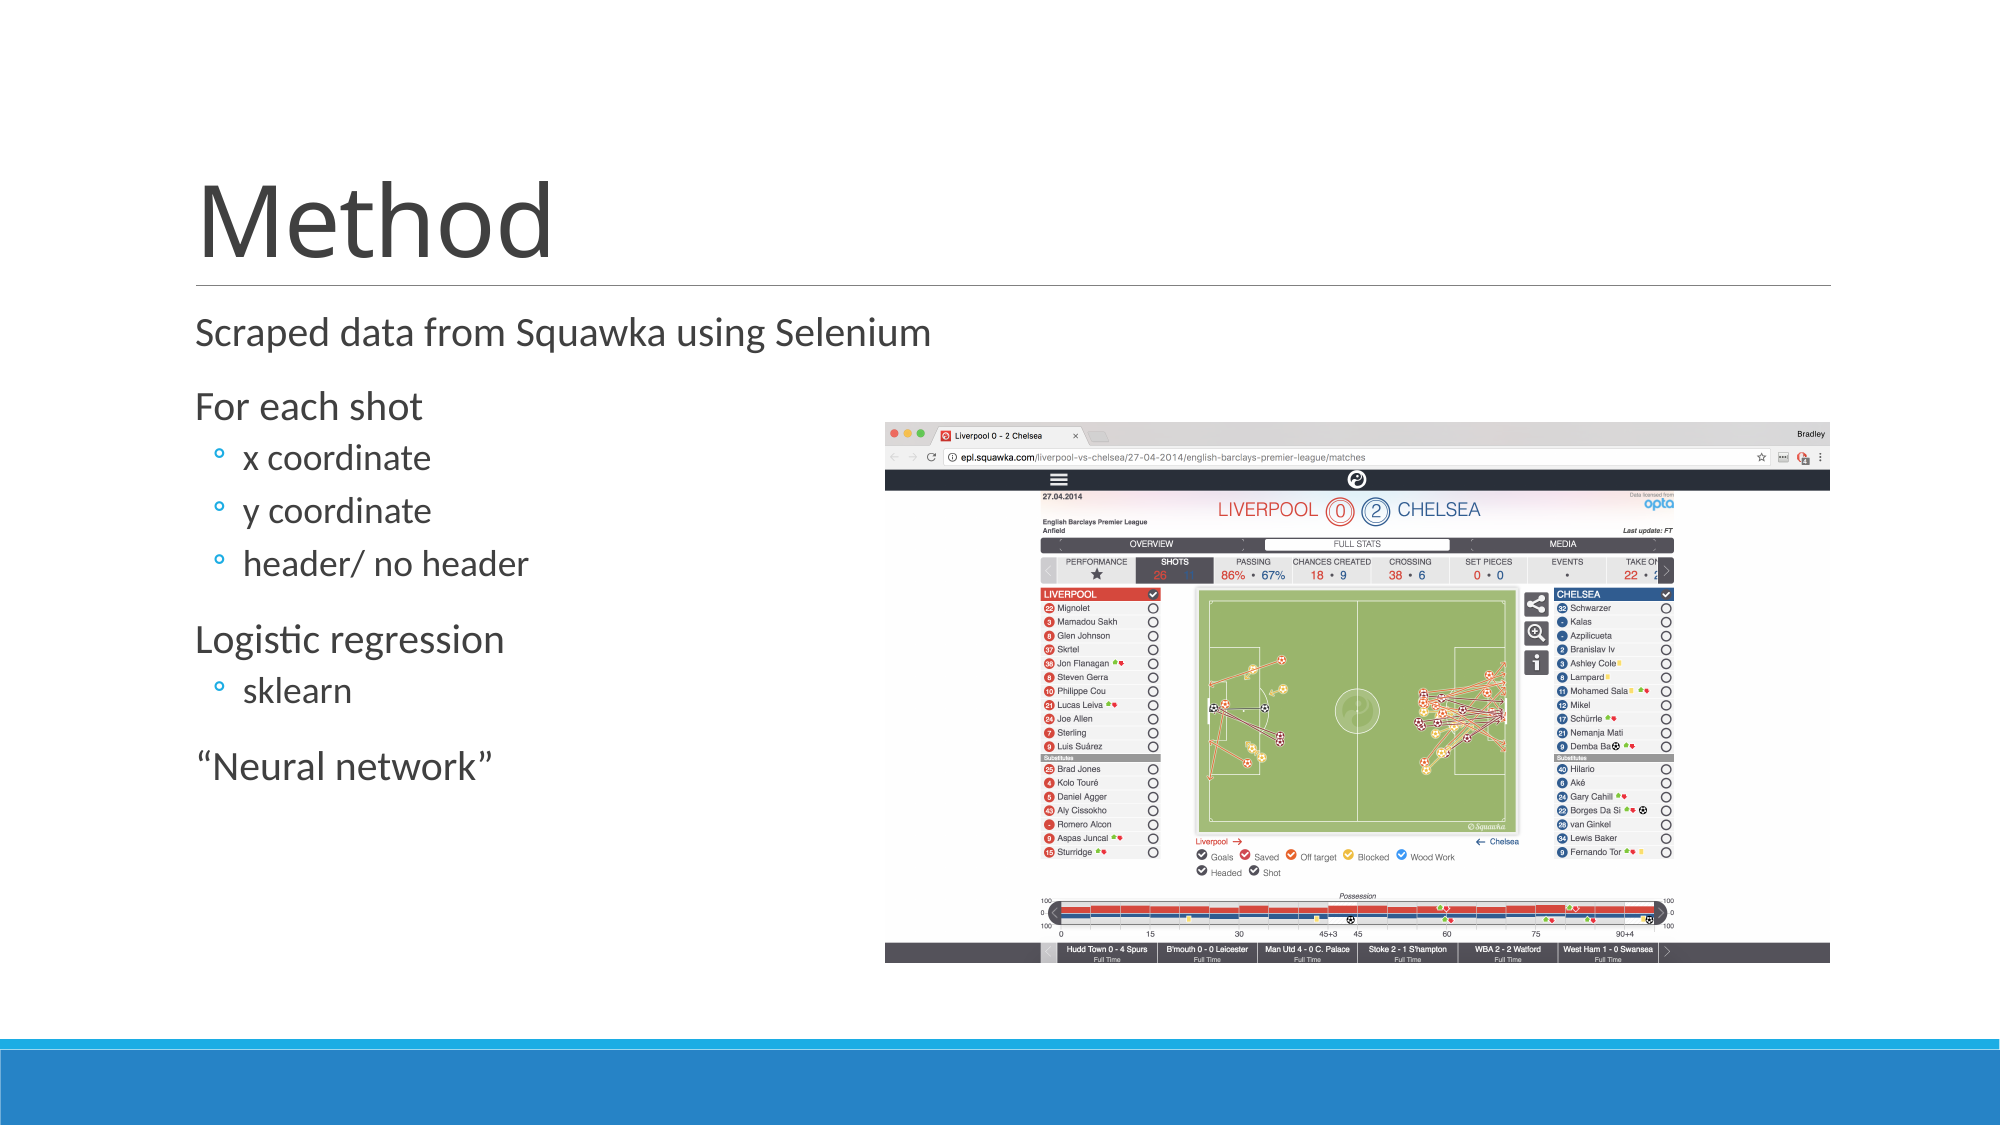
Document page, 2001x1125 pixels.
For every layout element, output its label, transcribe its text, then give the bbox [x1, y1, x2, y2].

list Scraped data from Squawka using Selenium For each shot x coordinate y coordinate header/ no header Logistic regression sklearn “Neural network” [180, 302, 1830, 963]
title Method [180, 47, 1830, 285]
picture [884, 421, 1831, 964]
